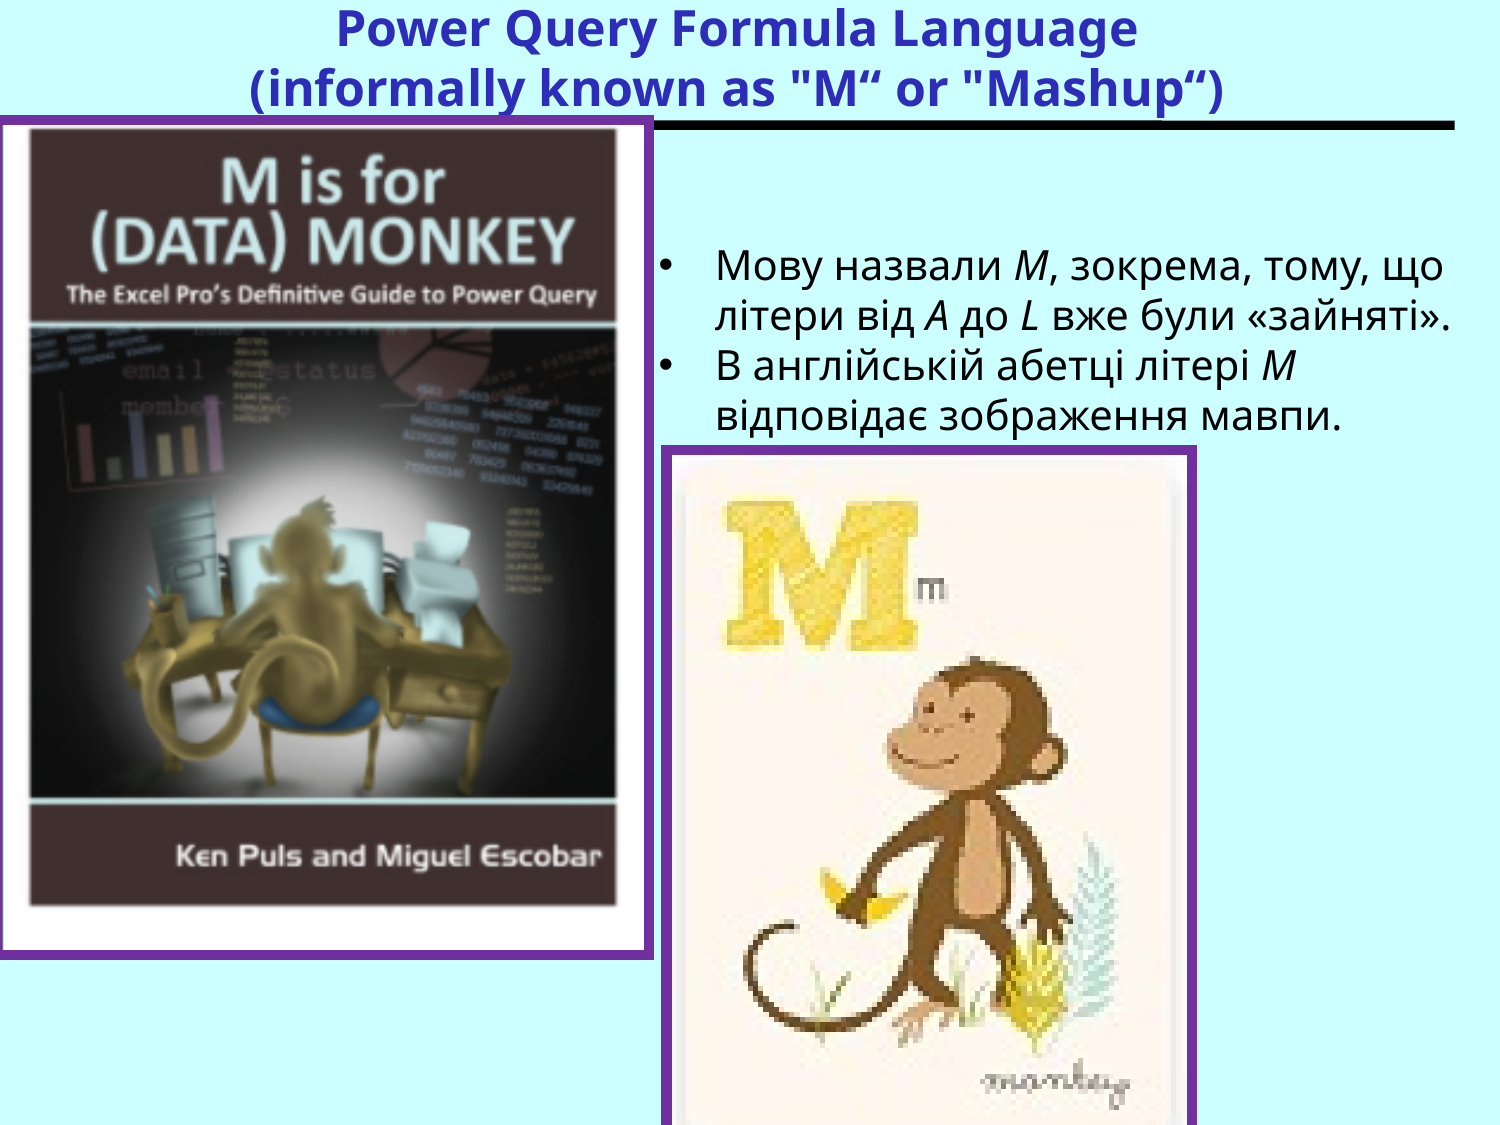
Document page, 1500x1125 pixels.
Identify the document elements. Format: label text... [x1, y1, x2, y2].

picture [1, 125, 644, 950]
text_box Power Query Formula Language (informally known as "M“ or "Mashup“) [37, 0, 1450, 113]
picture [671, 455, 1187, 1125]
text_box Мову назвали М, зокрема, тому, що літери від A до L вже були «зайняті». В англійській абетці літері М відповідає зображення мавпи. [644, 231, 1499, 447]
